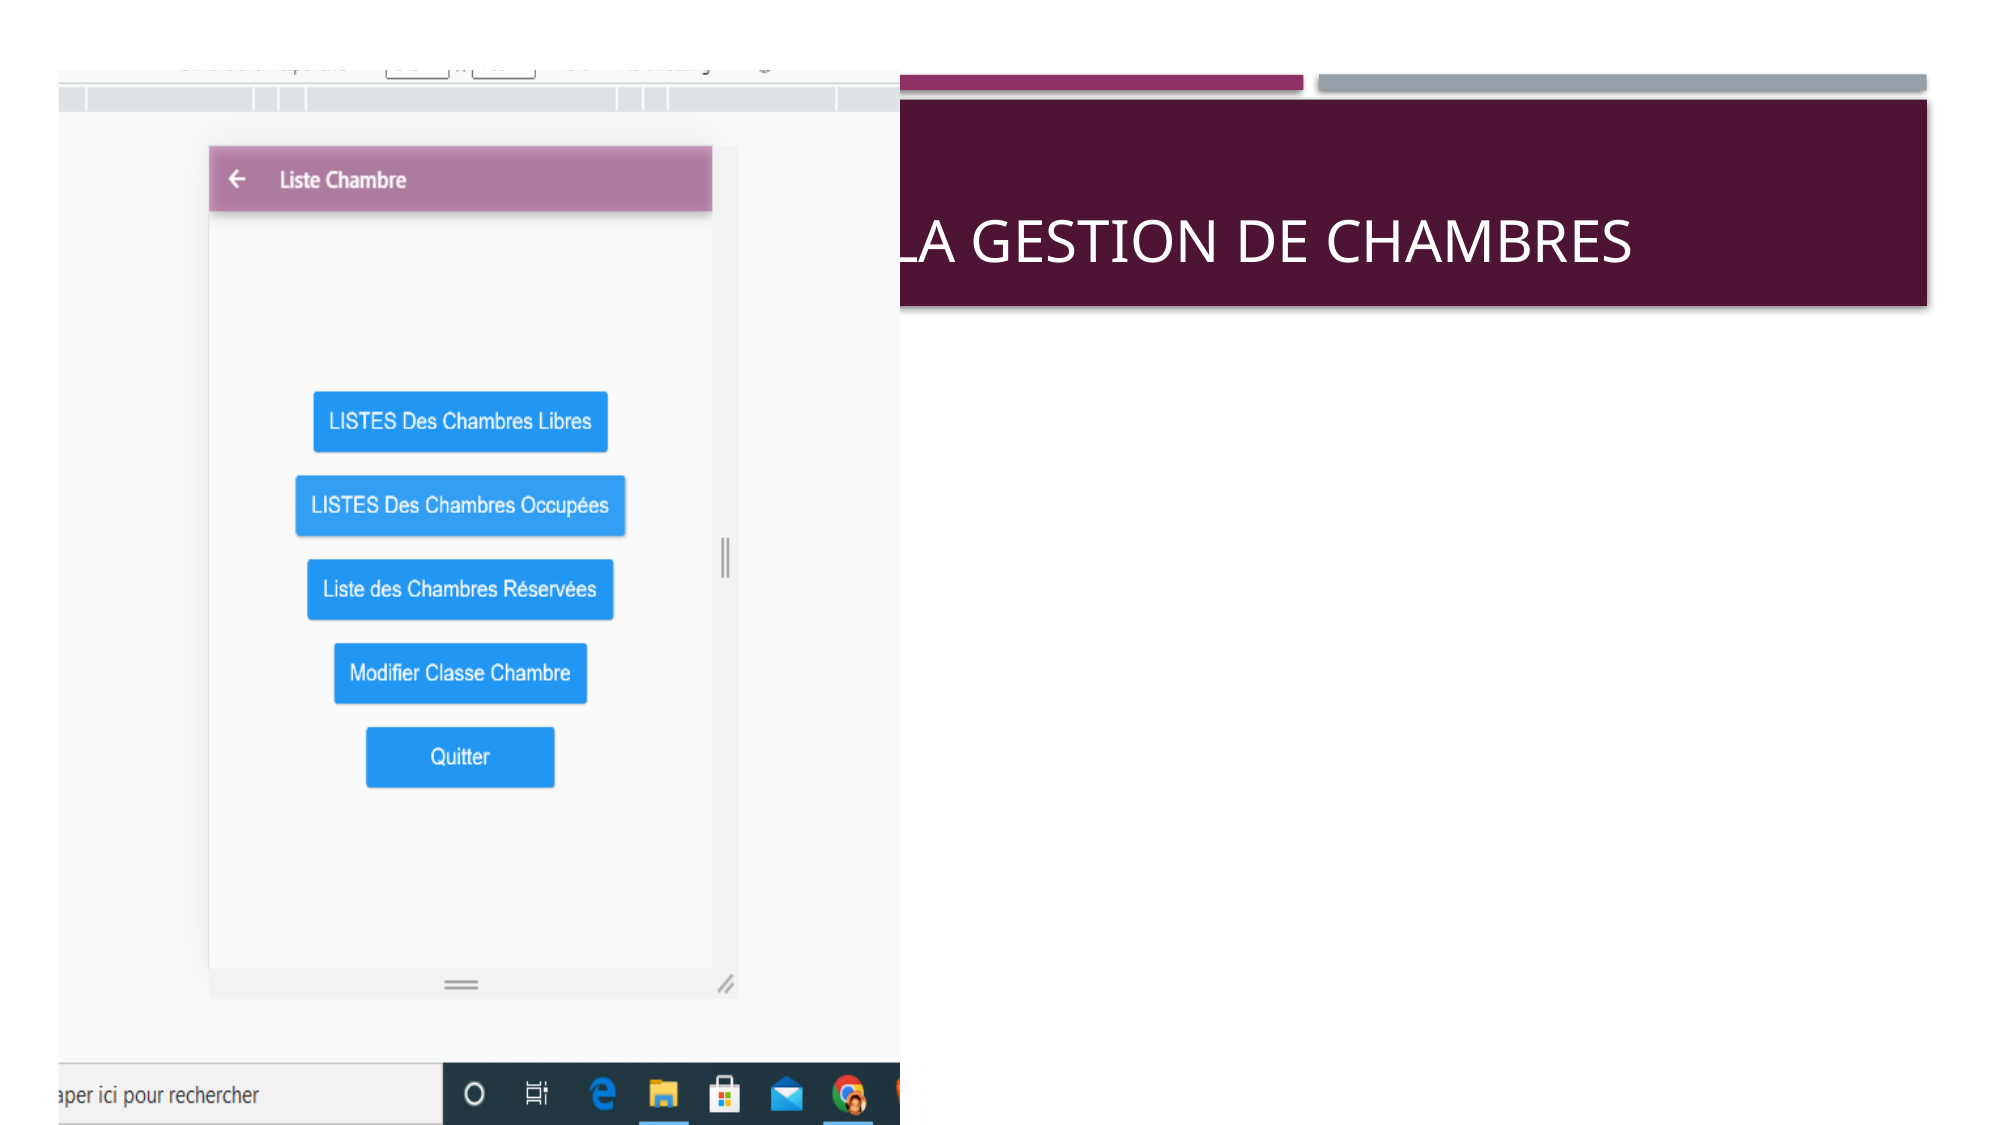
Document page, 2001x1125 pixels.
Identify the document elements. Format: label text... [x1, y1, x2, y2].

title La gestion de Chambres [906, 119, 1905, 282]
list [57, 69, 901, 1125]
